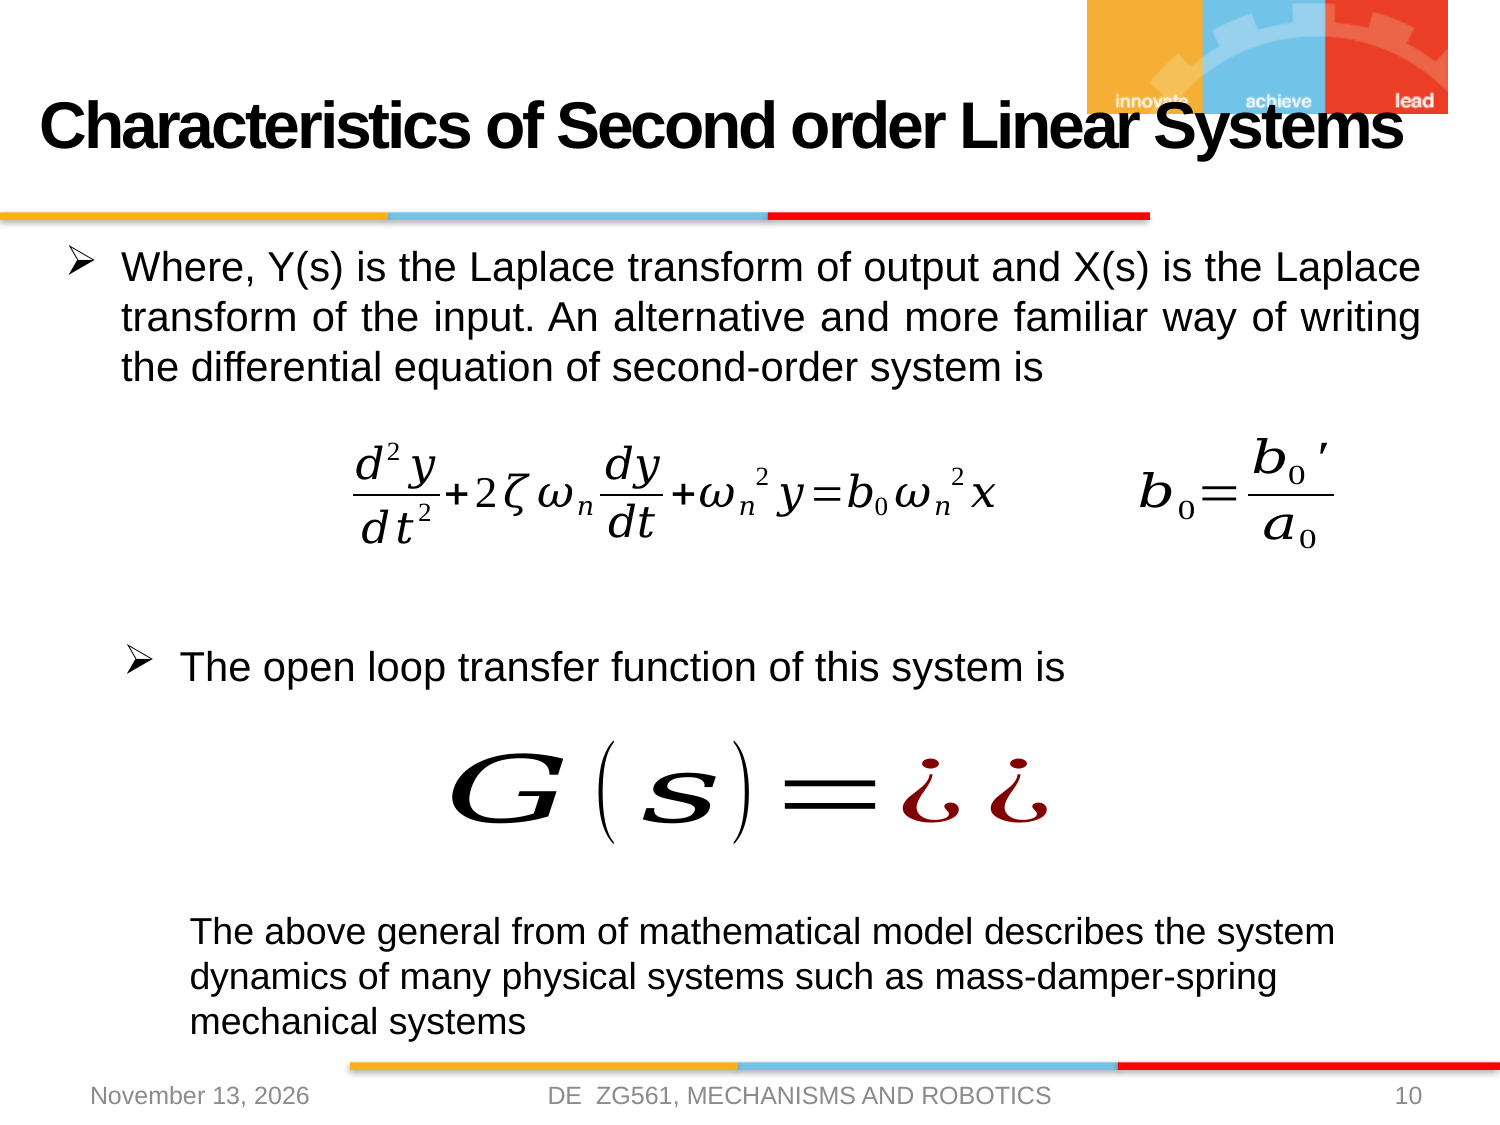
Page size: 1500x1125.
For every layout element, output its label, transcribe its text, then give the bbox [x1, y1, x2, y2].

title Characteristics of Second order Linear Systems [24, 45, 1463, 200]
slide_number 10 [1088, 1065, 1438, 1125]
picture [1087, 0, 1448, 45]
text_box The open loop transfer function of this system is [108, 632, 1500, 715]
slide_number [75, 1065, 425, 1125]
footer DE ZG561, MECHANISMS AND ROBOTICS [512, 1065, 1088, 1125]
text_box The above general from of mathematical model describes the system dynamics of many physical systems such as mass-damper-spring mechanical systems [174, 899, 1363, 1050]
list Where, Y(s) is the Laplace transform of output and X(s) is the Laplace transform of the input. An alternative and more familiar way of writing the differential equation of second-order system is [50, 232, 1438, 415]
